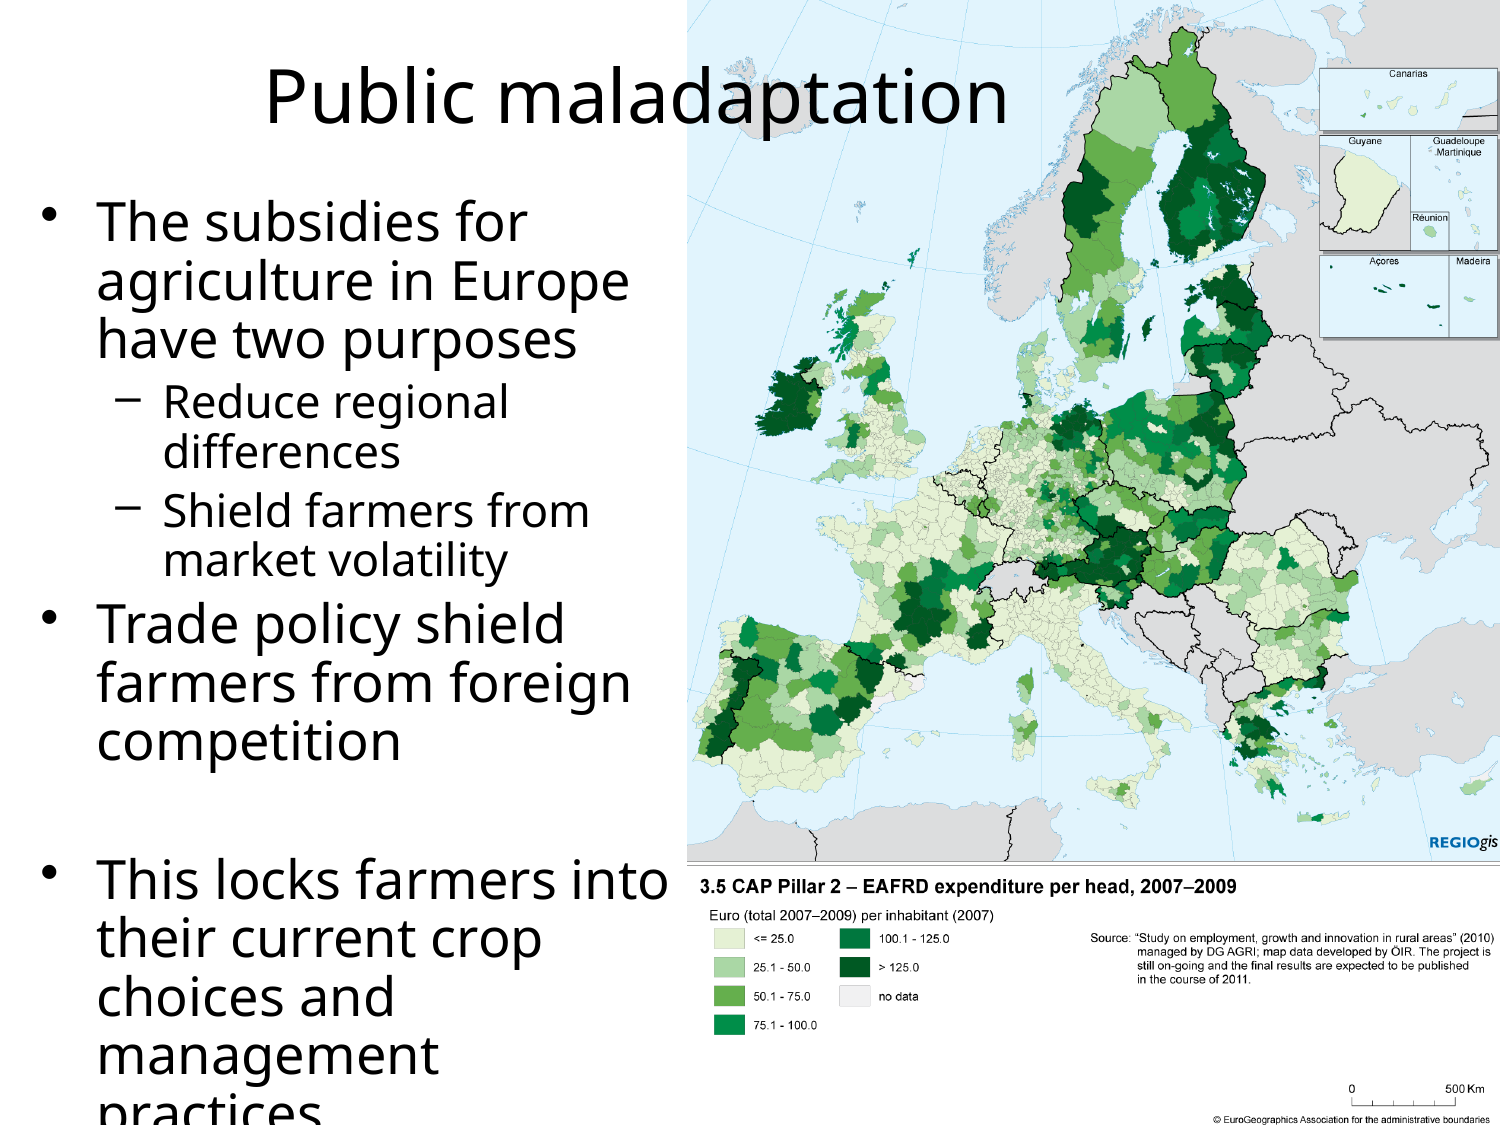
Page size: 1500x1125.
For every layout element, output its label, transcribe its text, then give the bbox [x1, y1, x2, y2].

title Public maladaptation [0, 0, 685, 188]
list The subsidies for agriculture in Europe have two purposes Reduce regional differences Shield farmers from market volatility Trade policy shield farmers from foreign competition This locks farmers into their current crop choices and management practices [25, 187, 682, 938]
picture [687, 0, 1500, 1125]
